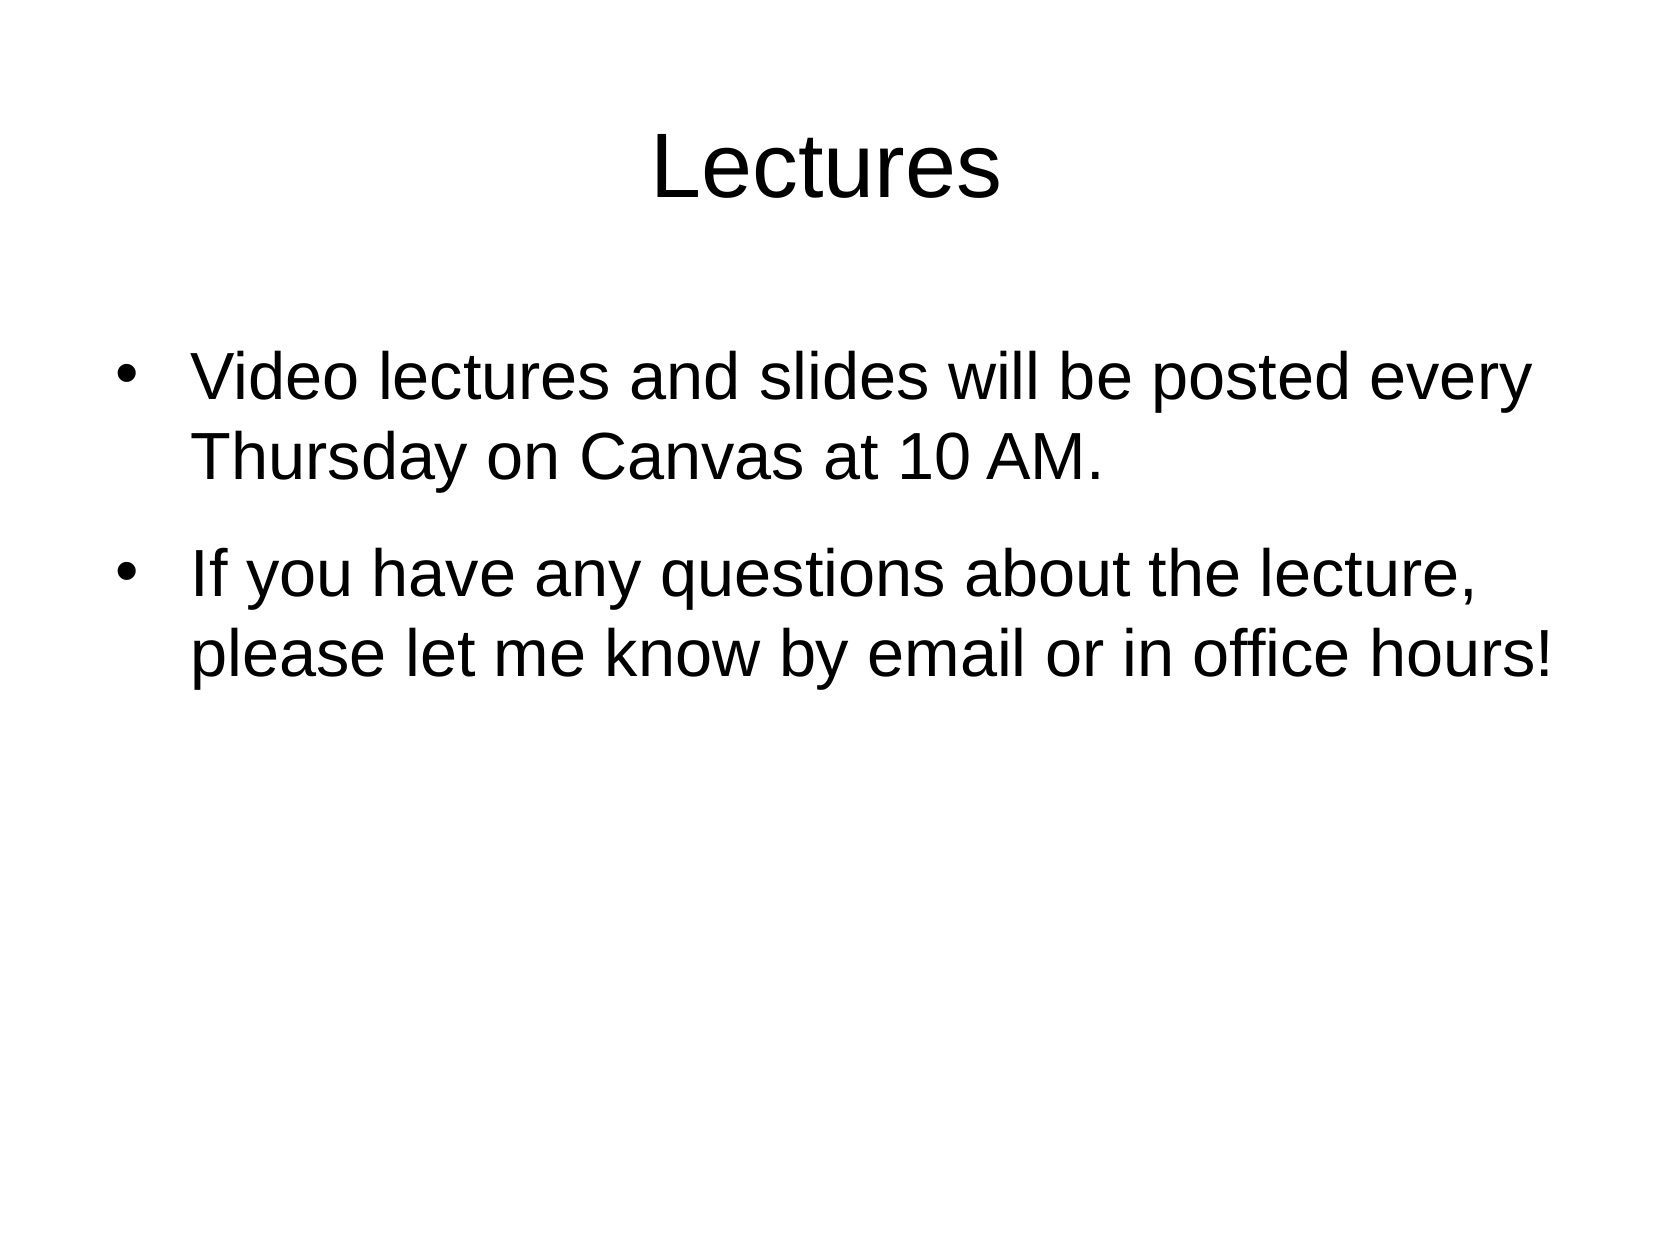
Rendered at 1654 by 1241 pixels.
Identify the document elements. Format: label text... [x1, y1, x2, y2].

text_box Lectures [82, 57, 1571, 265]
text_box Video lectures and slides will be posted every Thursday on Canvas at 10 AM. If you have any questions about the lecture, please let me know by email or in office hours! [115, 332, 1571, 495]
